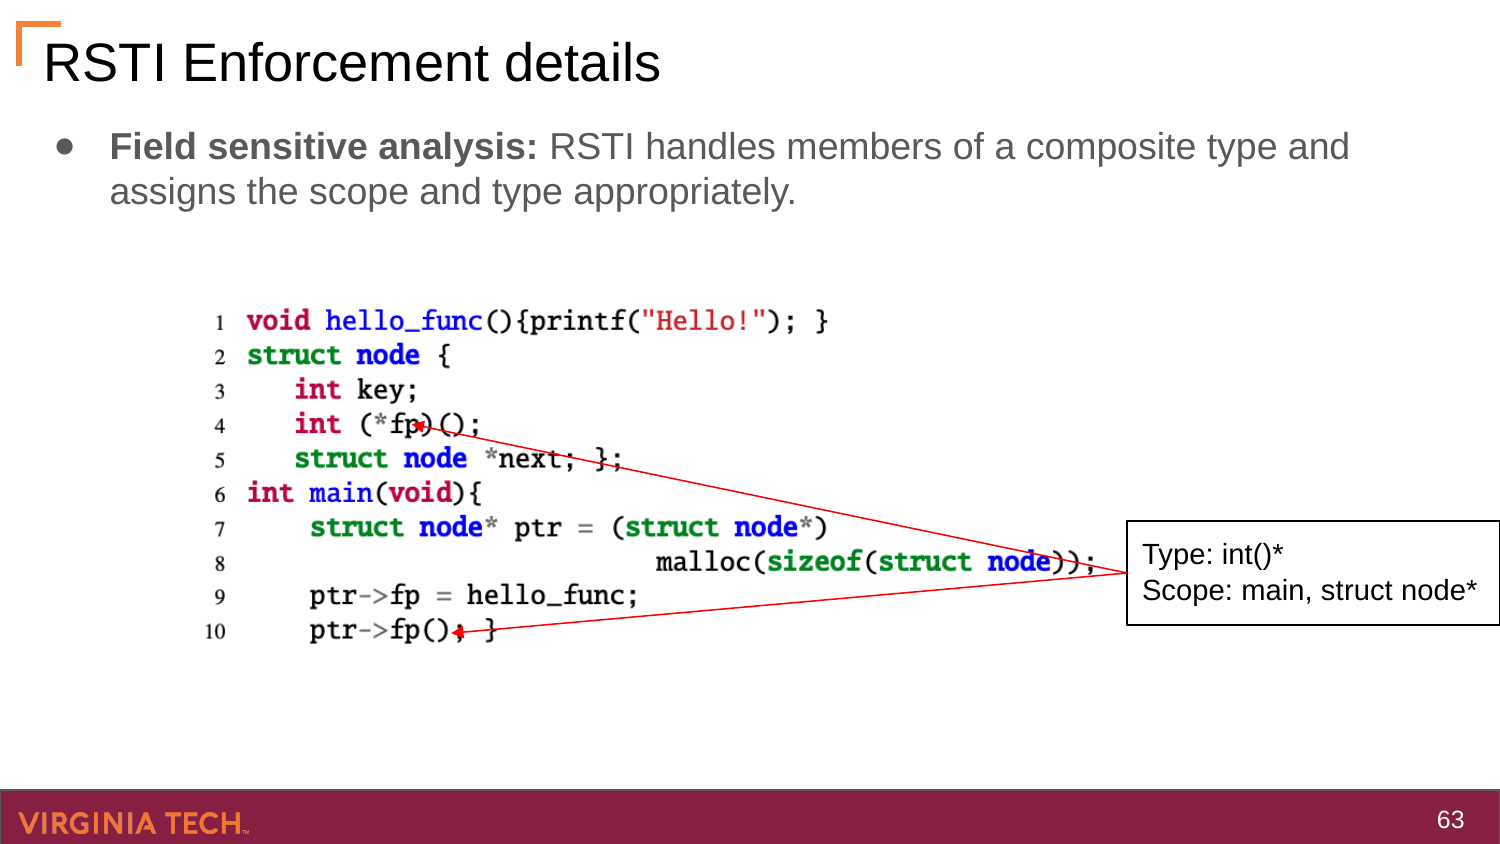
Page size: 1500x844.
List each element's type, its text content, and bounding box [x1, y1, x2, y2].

slide_number ‹#› [1389, 791, 1480, 844]
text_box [450, 580, 1128, 634]
picture [16, 21, 28, 66]
picture [183, 289, 1109, 673]
title RSTI Enforcement details [28, 12, 1468, 107]
picture [18, 812, 249, 834]
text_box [411, 423, 1128, 574]
text_box Type: int()* Scope: main, struct node* [1132, 520, 1500, 626]
list Field sensitive analysis: RSTI handles members of a composite type and assigns the scope and type appropriately. [28, 117, 1398, 763]
